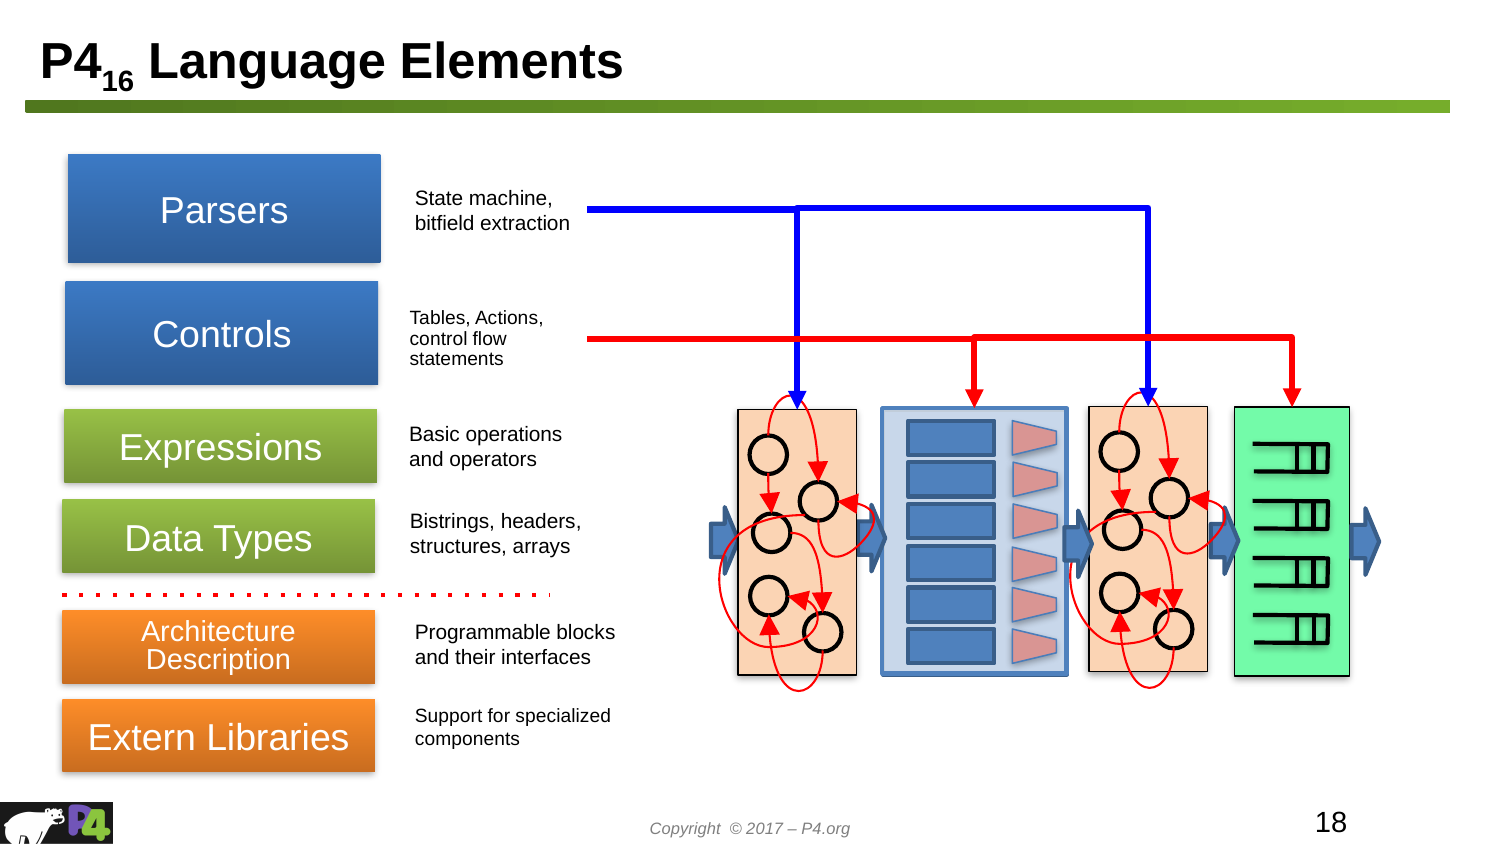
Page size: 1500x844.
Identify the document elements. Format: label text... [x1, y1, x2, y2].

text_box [1088, 416, 1208, 672]
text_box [797, 209, 1149, 337]
title P416 Language Elements [24, 20, 1450, 100]
text_box Expressions [64, 409, 377, 483]
text_box [1072, 510, 1083, 578]
picture [0, 802, 113, 844]
text_box Architecture Description [62, 610, 375, 684]
text_box [724, 546, 731, 574]
text_box [862, 521, 876, 572]
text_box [1234, 406, 1350, 677]
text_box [881, 417, 1067, 676]
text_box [974, 338, 1293, 408]
text_box Parsers [68, 154, 381, 263]
text_box Tables, Actions, control flow statements [394, 300, 582, 379]
text_box State machine, bitfield extraction [399, 176, 588, 242]
text_box Programmable blocks and their interfaces [399, 610, 633, 677]
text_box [737, 418, 857, 676]
text_box Support for specialized components [399, 695, 633, 762]
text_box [907, 420, 1058, 664]
text_box [1213, 507, 1229, 575]
text_box Basic operations and operators [394, 412, 588, 479]
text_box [587, 338, 973, 409]
text_box Bistrings, headers, structures, arrays [394, 500, 603, 566]
slide_number ‹#› [1299, 808, 1475, 835]
text_box [1354, 508, 1380, 575]
text_box [710, 507, 731, 558]
text_box Data Types [62, 499, 375, 573]
text_box Controls [65, 281, 379, 385]
text_box [862, 515, 872, 539]
text_box Extern Libraries [62, 699, 375, 772]
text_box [587, 209, 794, 338]
